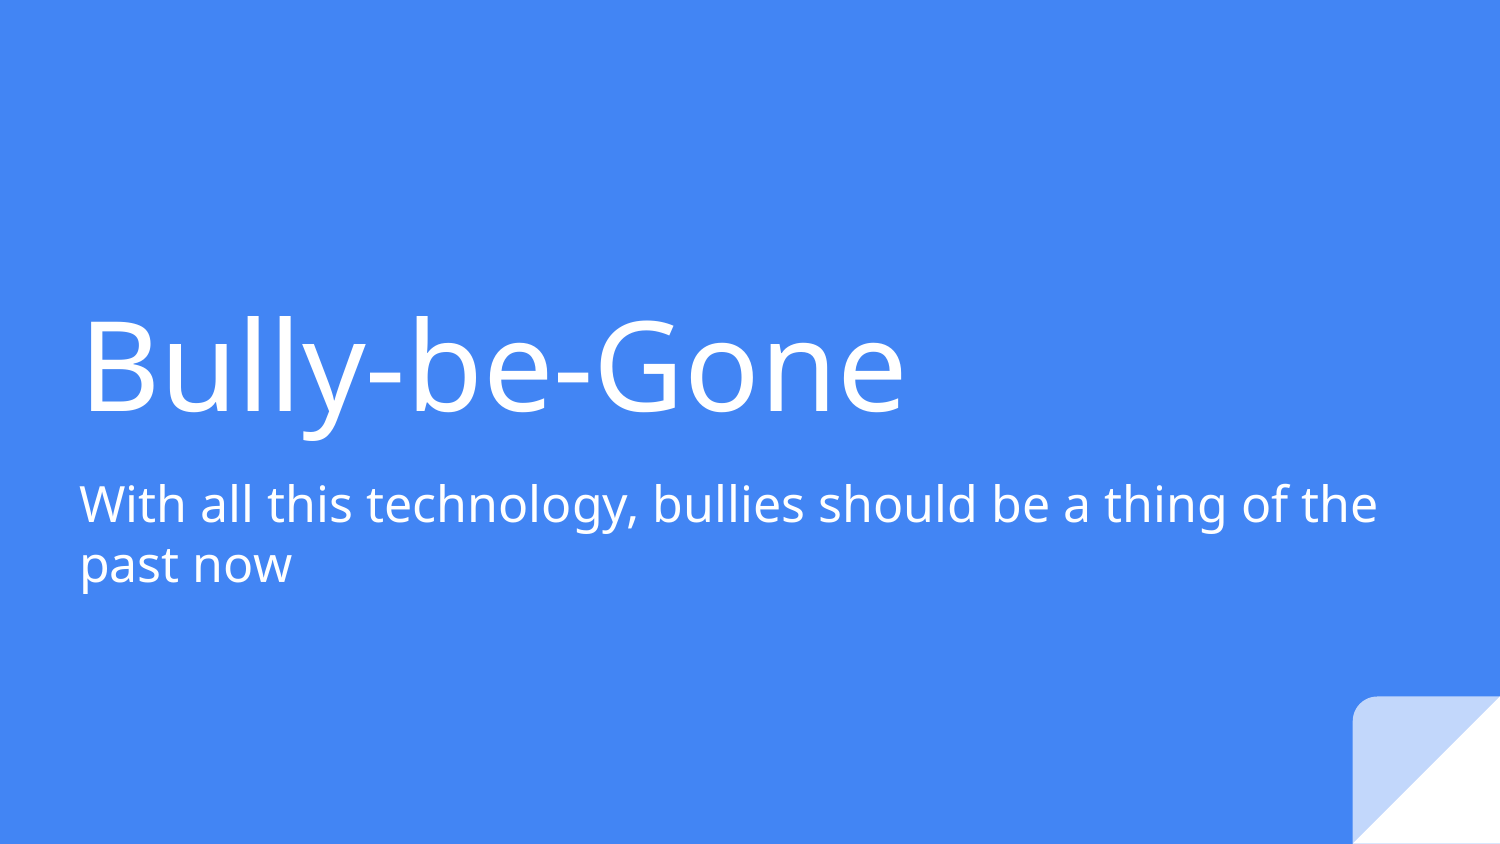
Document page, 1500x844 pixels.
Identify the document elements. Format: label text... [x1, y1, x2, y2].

subtitle With all this technology, bullies should be a thing of the past now [64, 457, 1413, 529]
title Bully-be-Gone [64, 298, 1413, 452]
